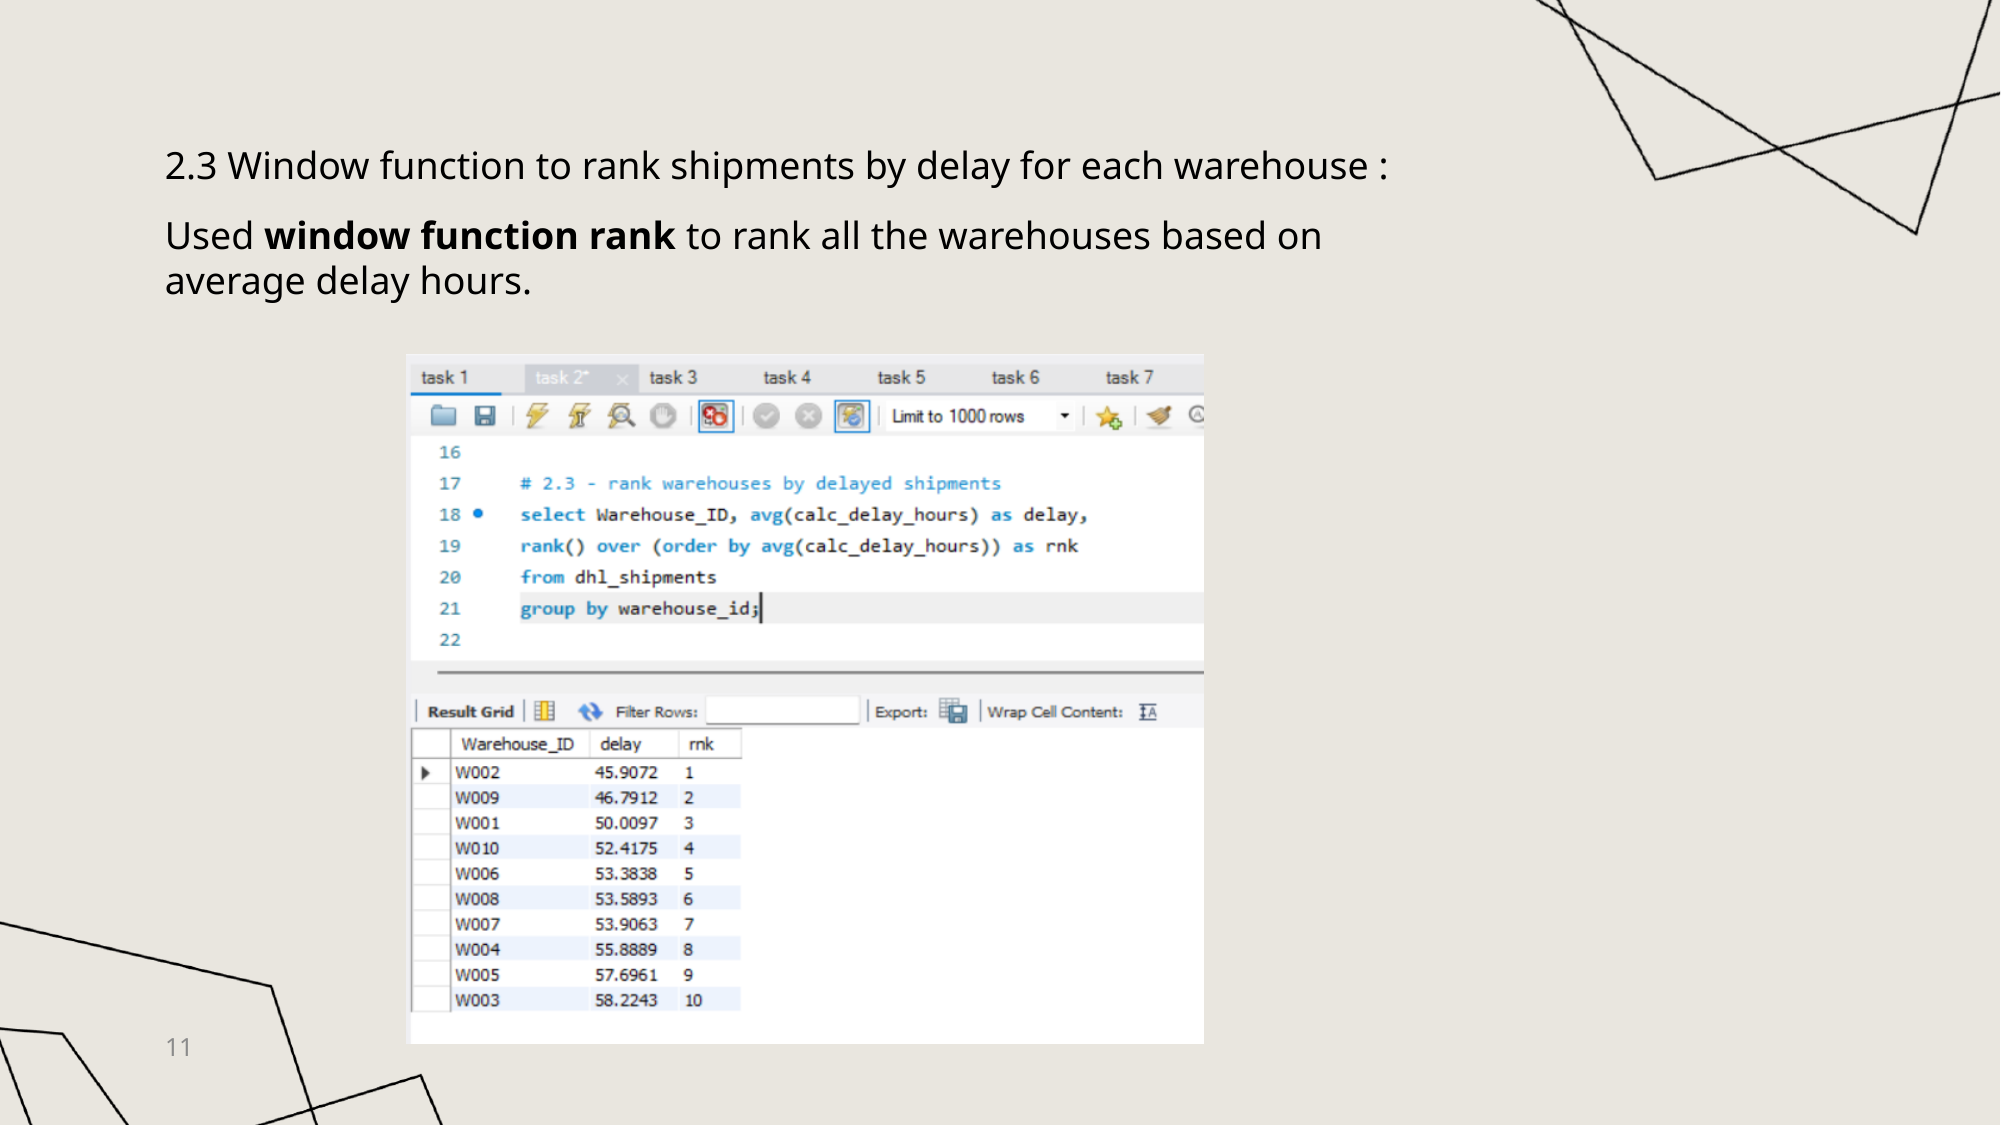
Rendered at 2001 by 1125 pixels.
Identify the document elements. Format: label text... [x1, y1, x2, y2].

picture [1509, 0, 2001, 249]
text_box 2.3 Window function to rank shipments by delay for each warehouse : Used window function rank to rank all the warehouses based on average delay hours. [149, 135, 1460, 380]
picture [0, 354, 1204, 1125]
slide_number 11 [150, 1024, 254, 1074]
